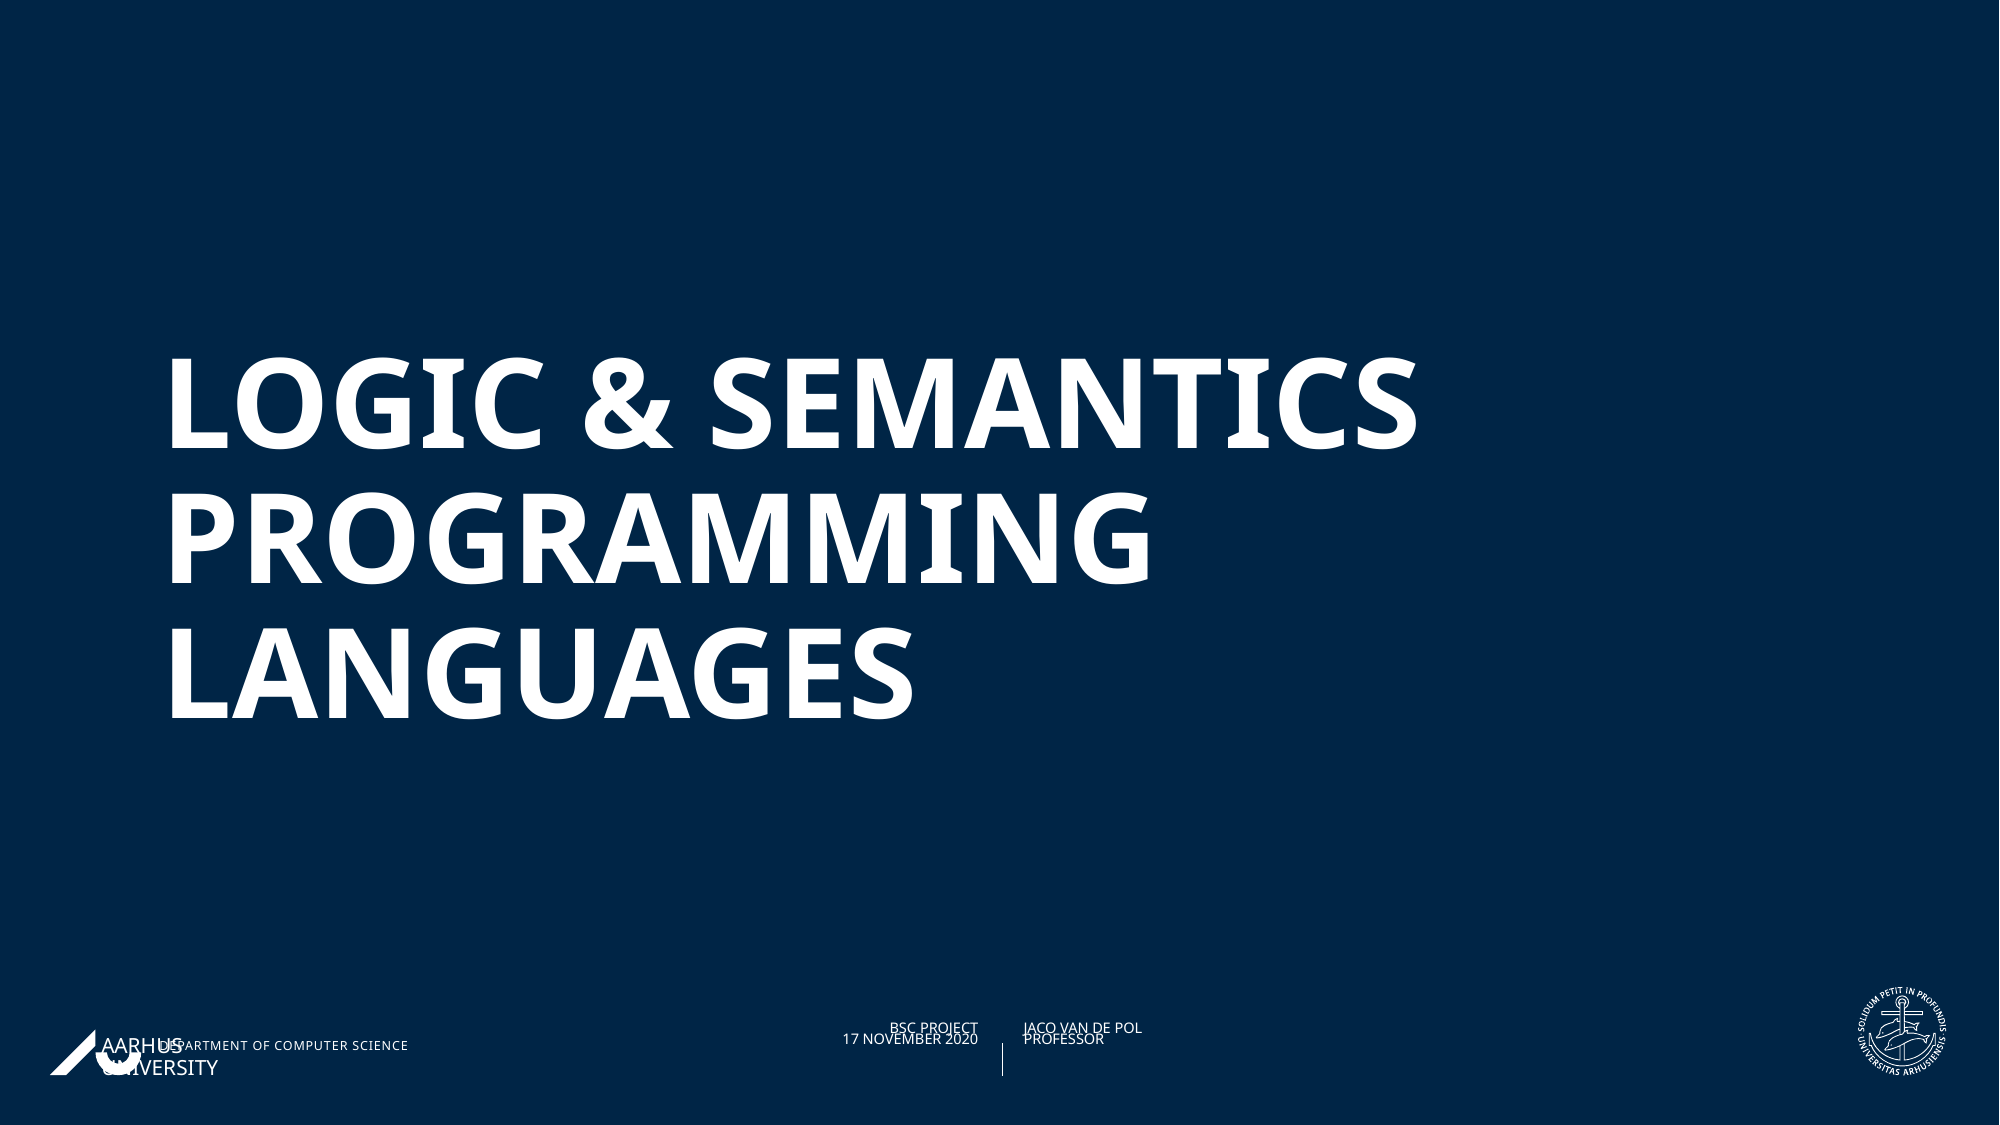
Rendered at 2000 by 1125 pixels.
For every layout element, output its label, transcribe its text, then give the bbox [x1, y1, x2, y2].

title Logic & semantics Programming Languages [161, 406, 1934, 681]
